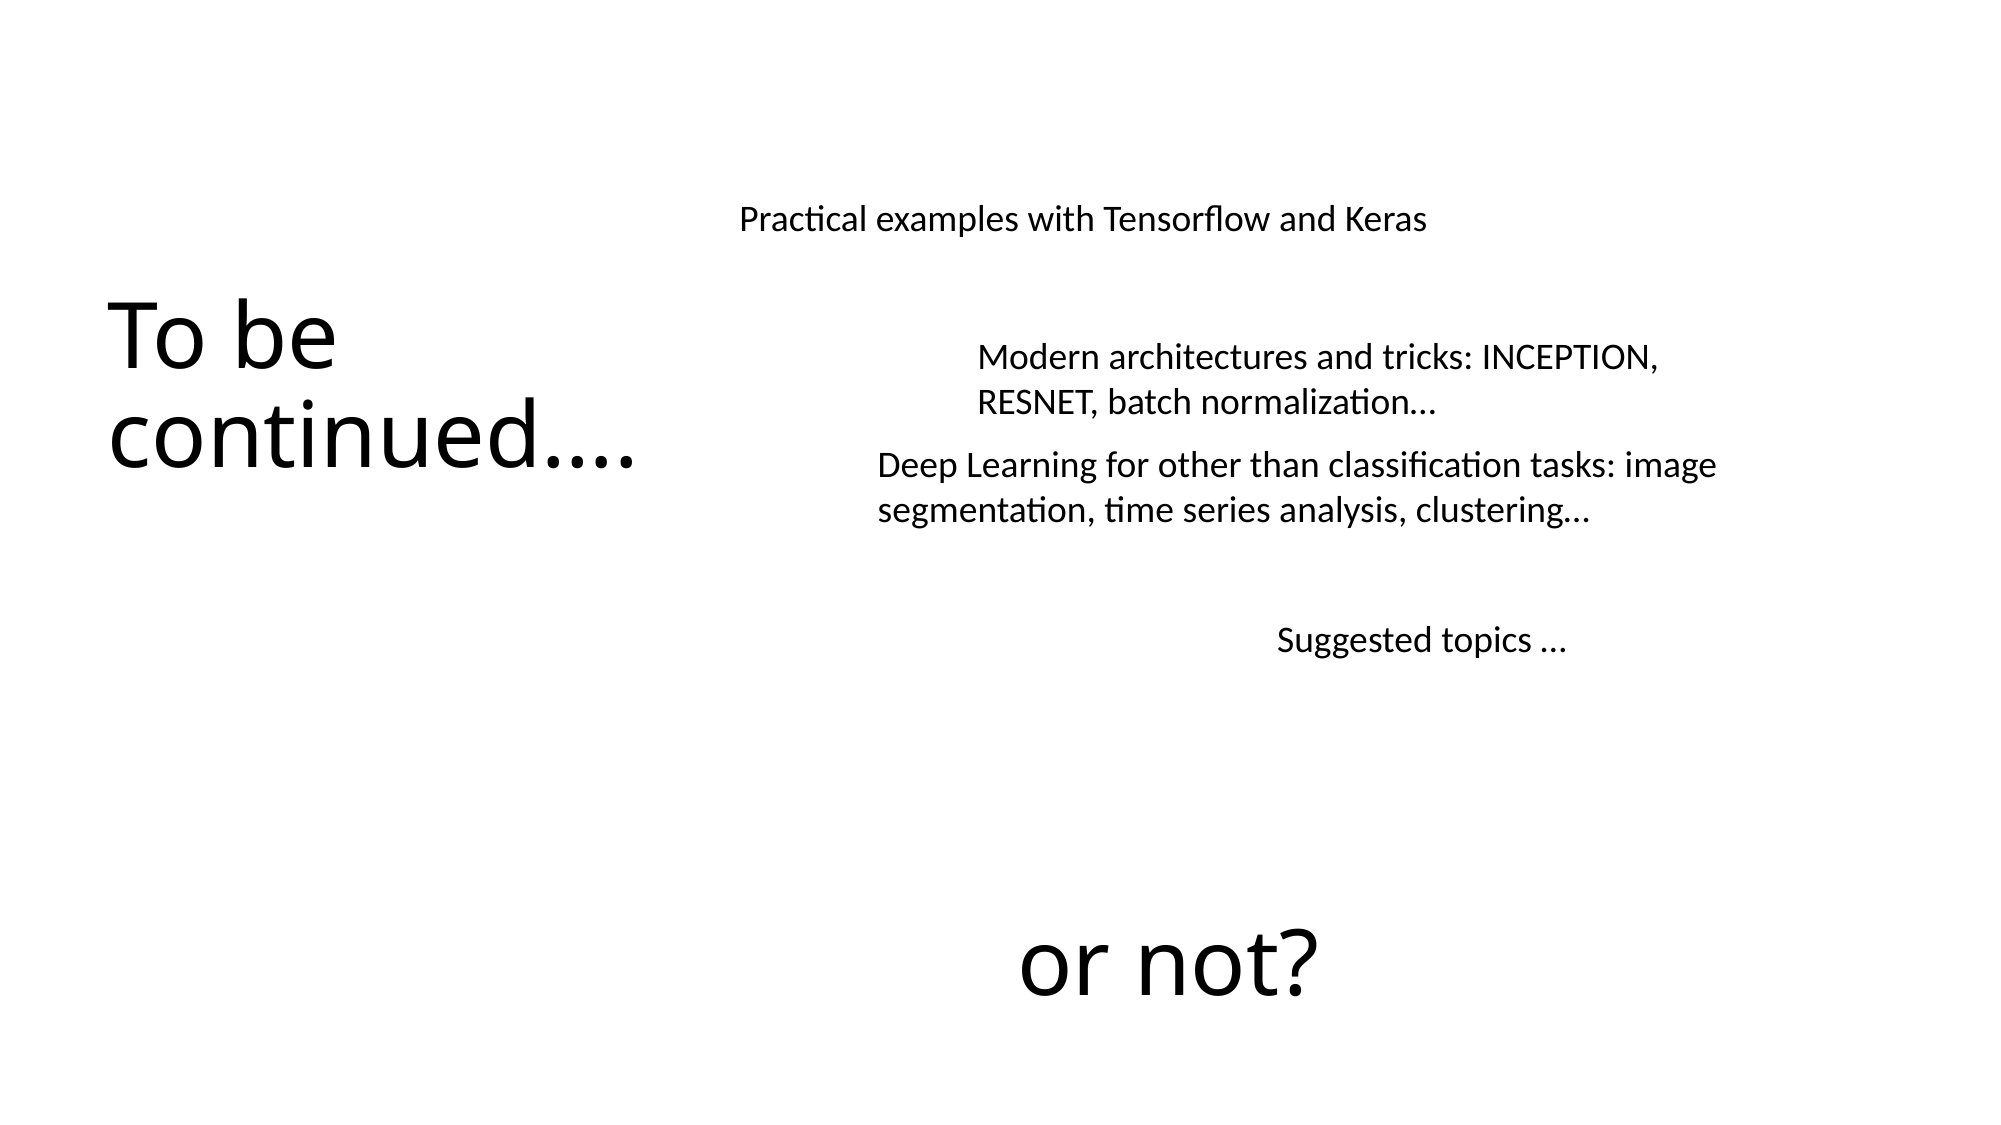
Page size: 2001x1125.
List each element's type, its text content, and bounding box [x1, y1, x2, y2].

title To be continued…. [92, 279, 863, 498]
text_box Deep Learning for other than classification tasks: image segmentation, time series analysis, clustering… [862, 432, 1781, 538]
text_box Modern architectures and tricks: INCEPTION, RESNET, batch normalization… [962, 324, 1804, 430]
text_box or not? [978, 856, 1714, 1075]
text_box Practical examples with Tensorflow and Keras [724, 186, 1566, 247]
text_box Suggested topics … [1262, 607, 1648, 667]
